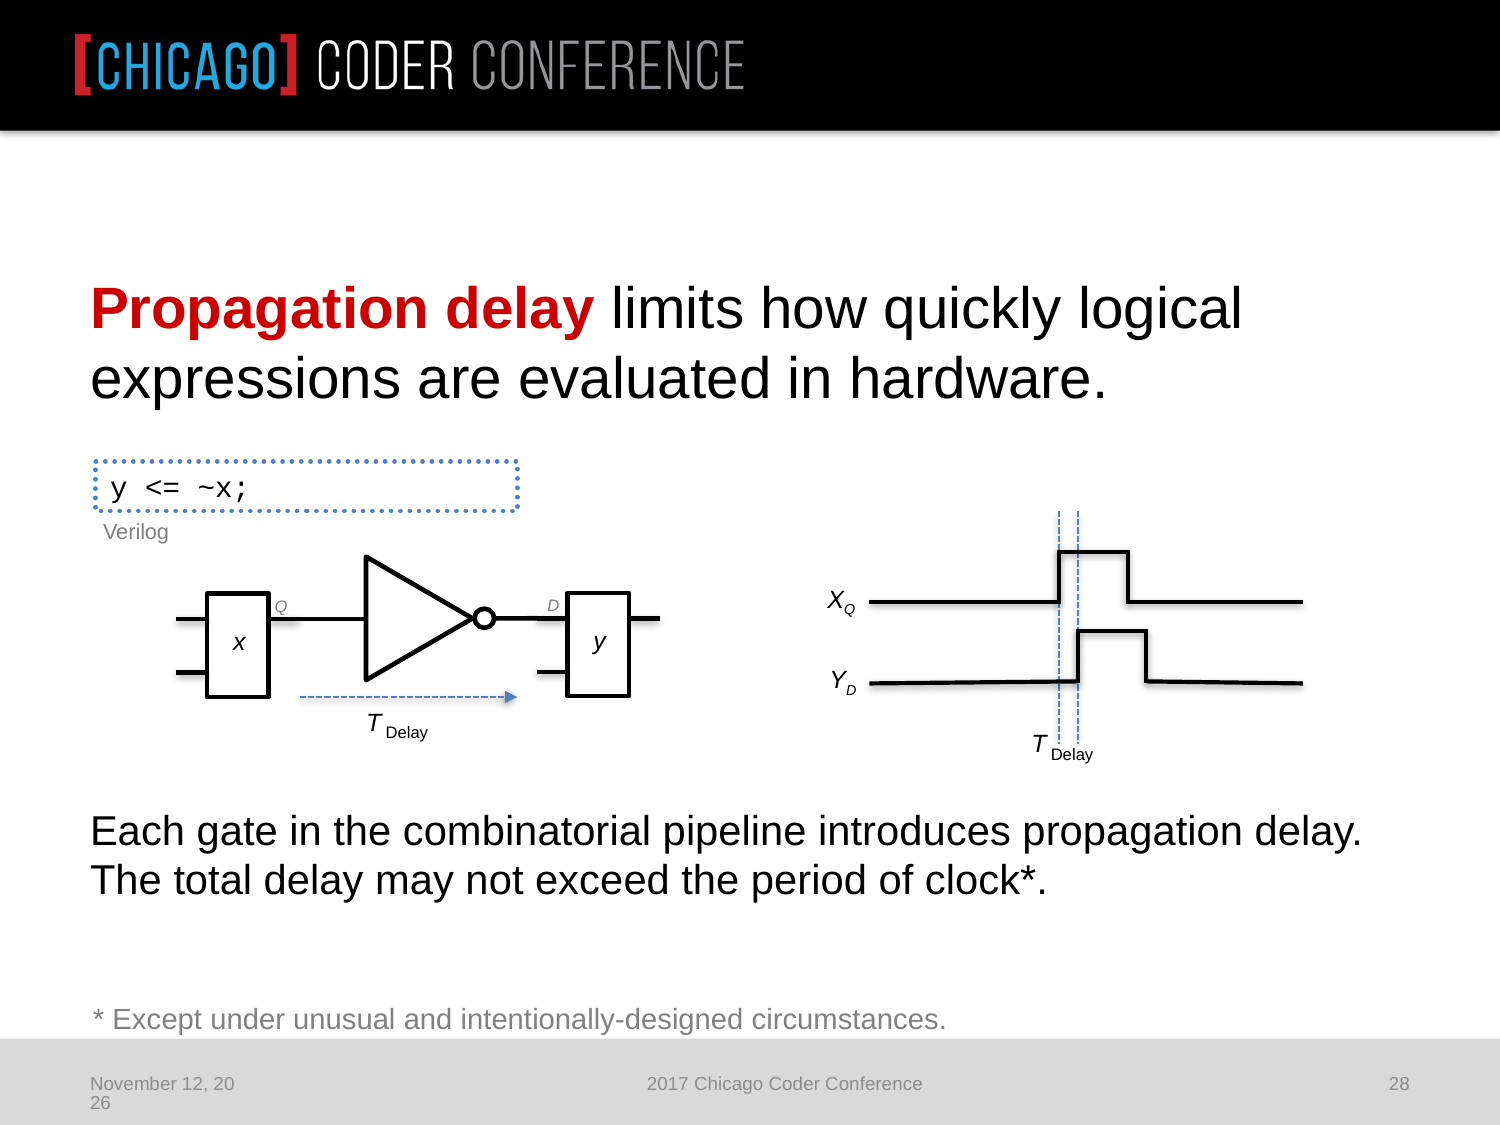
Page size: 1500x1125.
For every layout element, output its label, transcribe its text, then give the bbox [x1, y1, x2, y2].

text_box * Except under unusual and intentionally-designed circumstances. [78, 992, 964, 1043]
text_box Delay [370, 743, 444, 750]
footer 2017 Chicago Coder Conference [258, 1053, 1316, 1114]
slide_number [75, 1053, 258, 1114]
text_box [812, 510, 1304, 772]
slide_number 28 [1316, 1053, 1425, 1114]
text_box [175, 556, 660, 735]
text_box y <= ~x; [93, 459, 519, 513]
text_box Verilog [88, 510, 185, 552]
list Propagation delay limits how quickly logical expressions are evaluated in hardware. Each gate in the combinatorial pipeline introduces propagation delay. The total delay may not exceed the period of clock*. [75, 262, 1425, 1005]
picture [75, 34, 744, 98]
